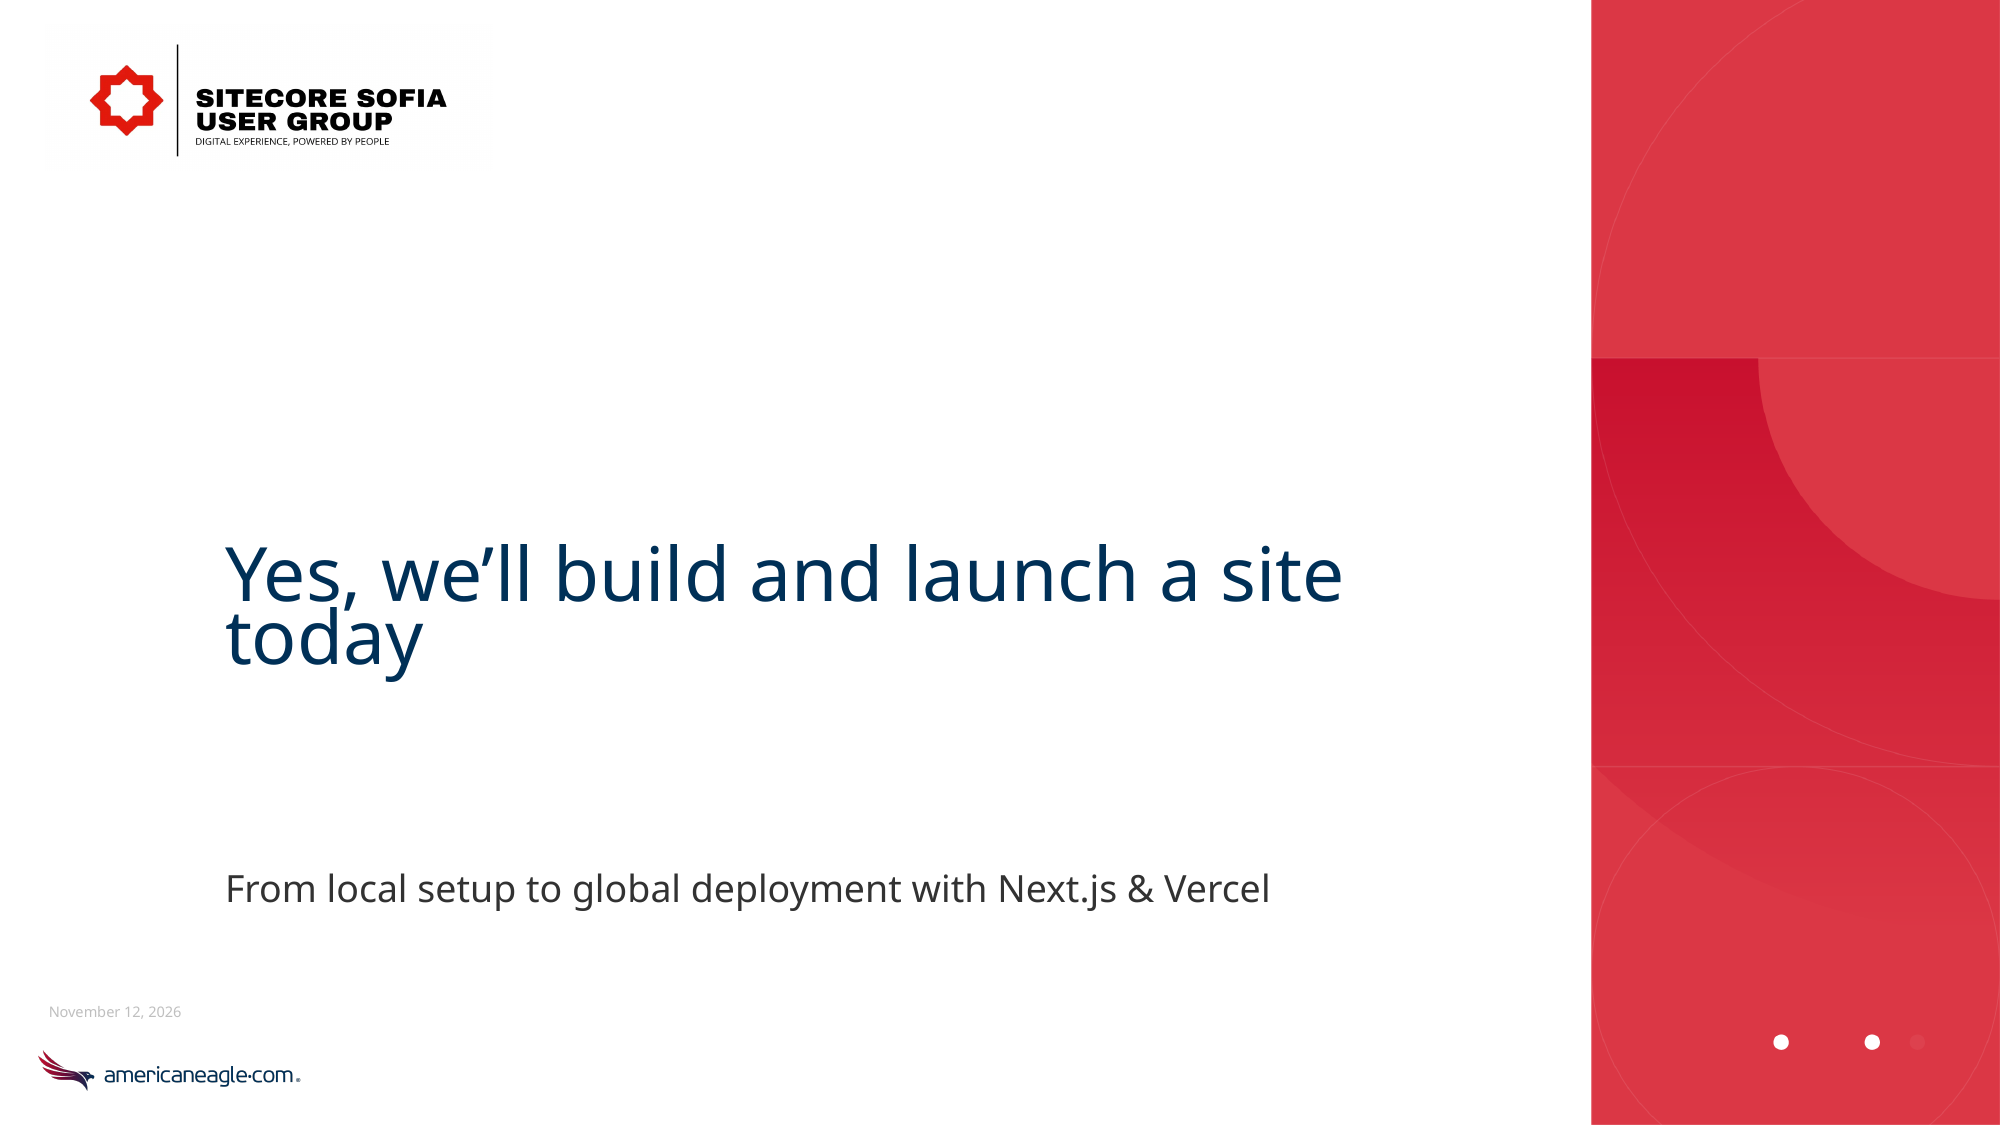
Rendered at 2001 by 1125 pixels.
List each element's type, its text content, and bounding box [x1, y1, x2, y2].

picture [45, 24, 493, 171]
list From local setup to global deployment with Next.js & Vercel [225, 864, 1441, 940]
picture [37, 1050, 301, 1091]
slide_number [0, 1001, 182, 1024]
title Yes, we’ll build and launch a site today [225, 187, 1441, 678]
picture [1591, 0, 2000, 1125]
